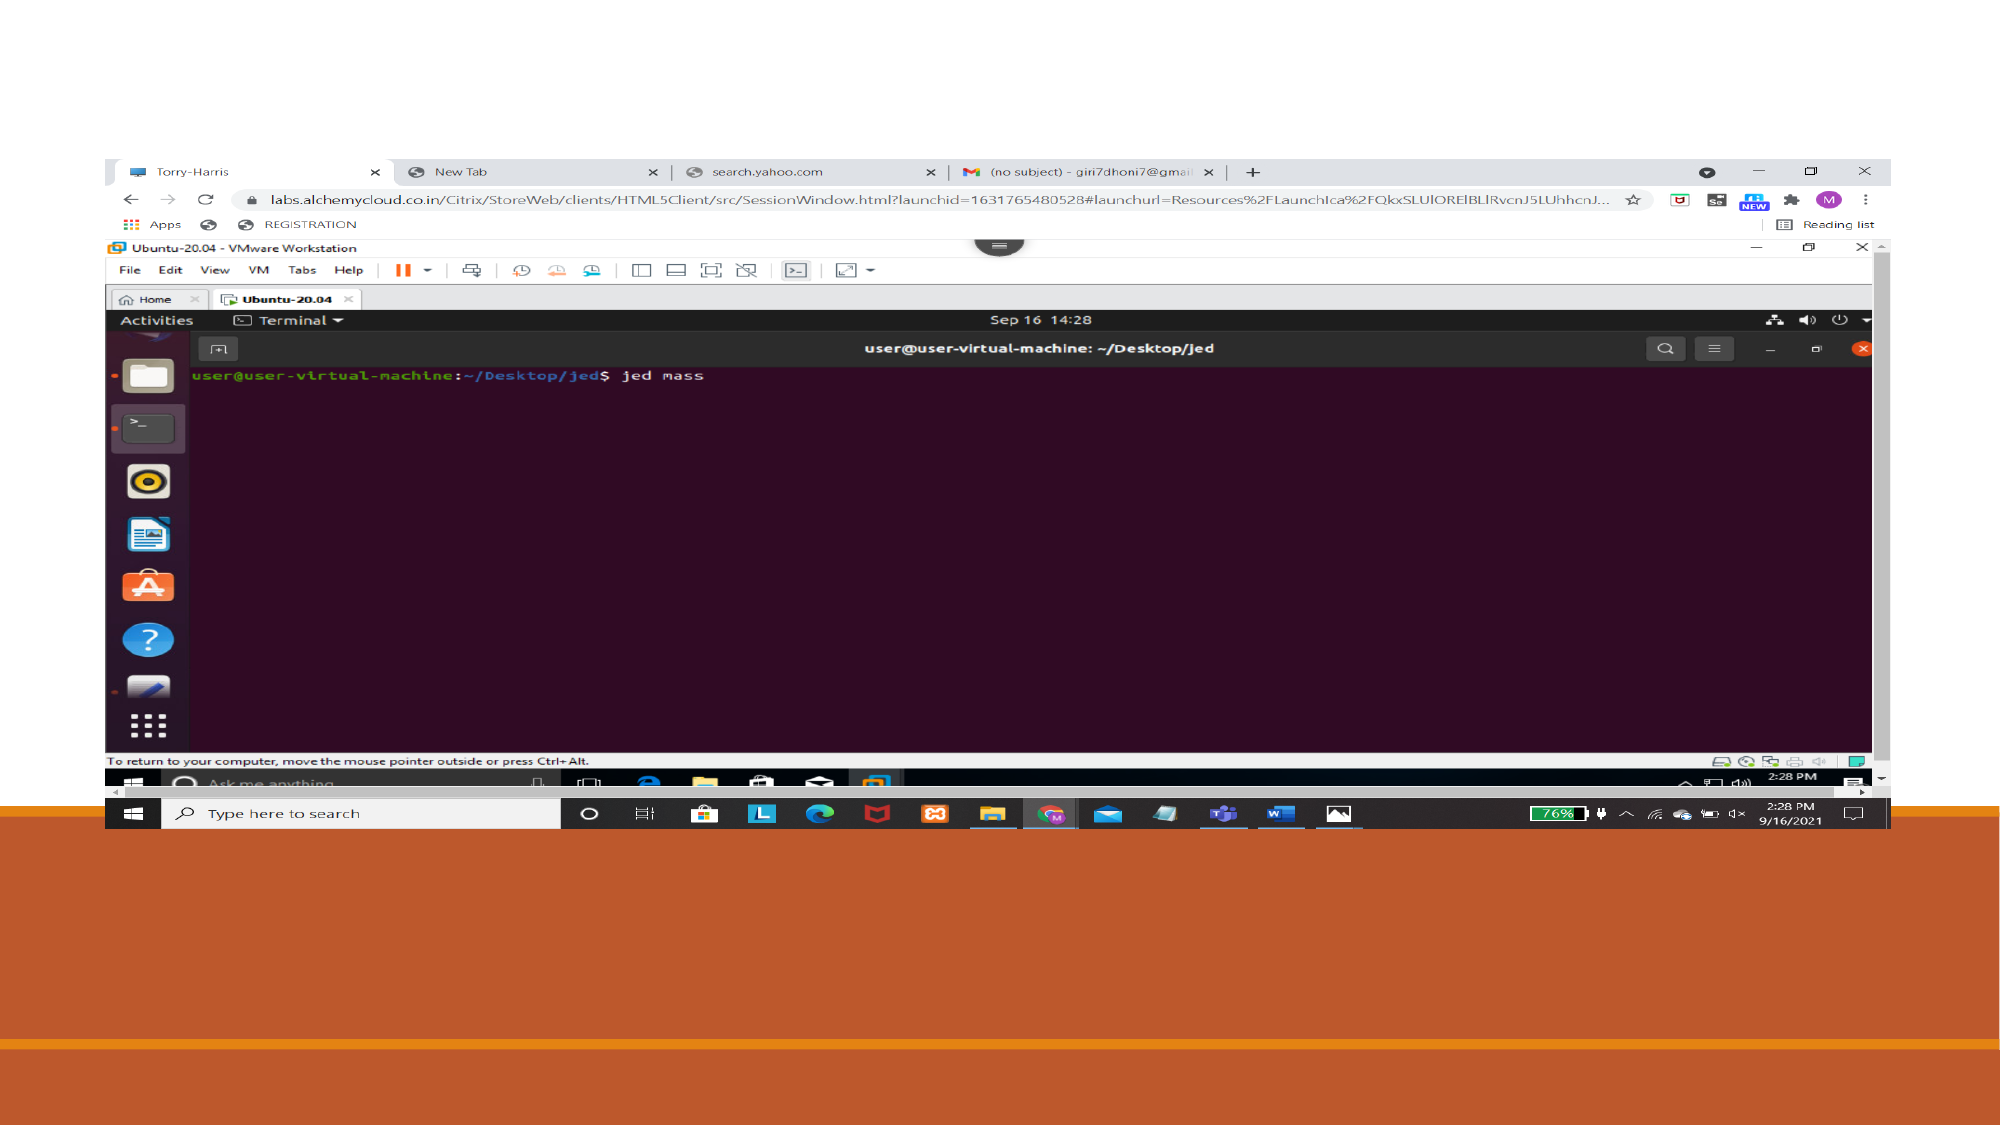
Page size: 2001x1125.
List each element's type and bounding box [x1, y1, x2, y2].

text_box [0, 1051, 2000, 1125]
text_box [0, 1038, 2000, 1051]
picture [104, 158, 1892, 830]
